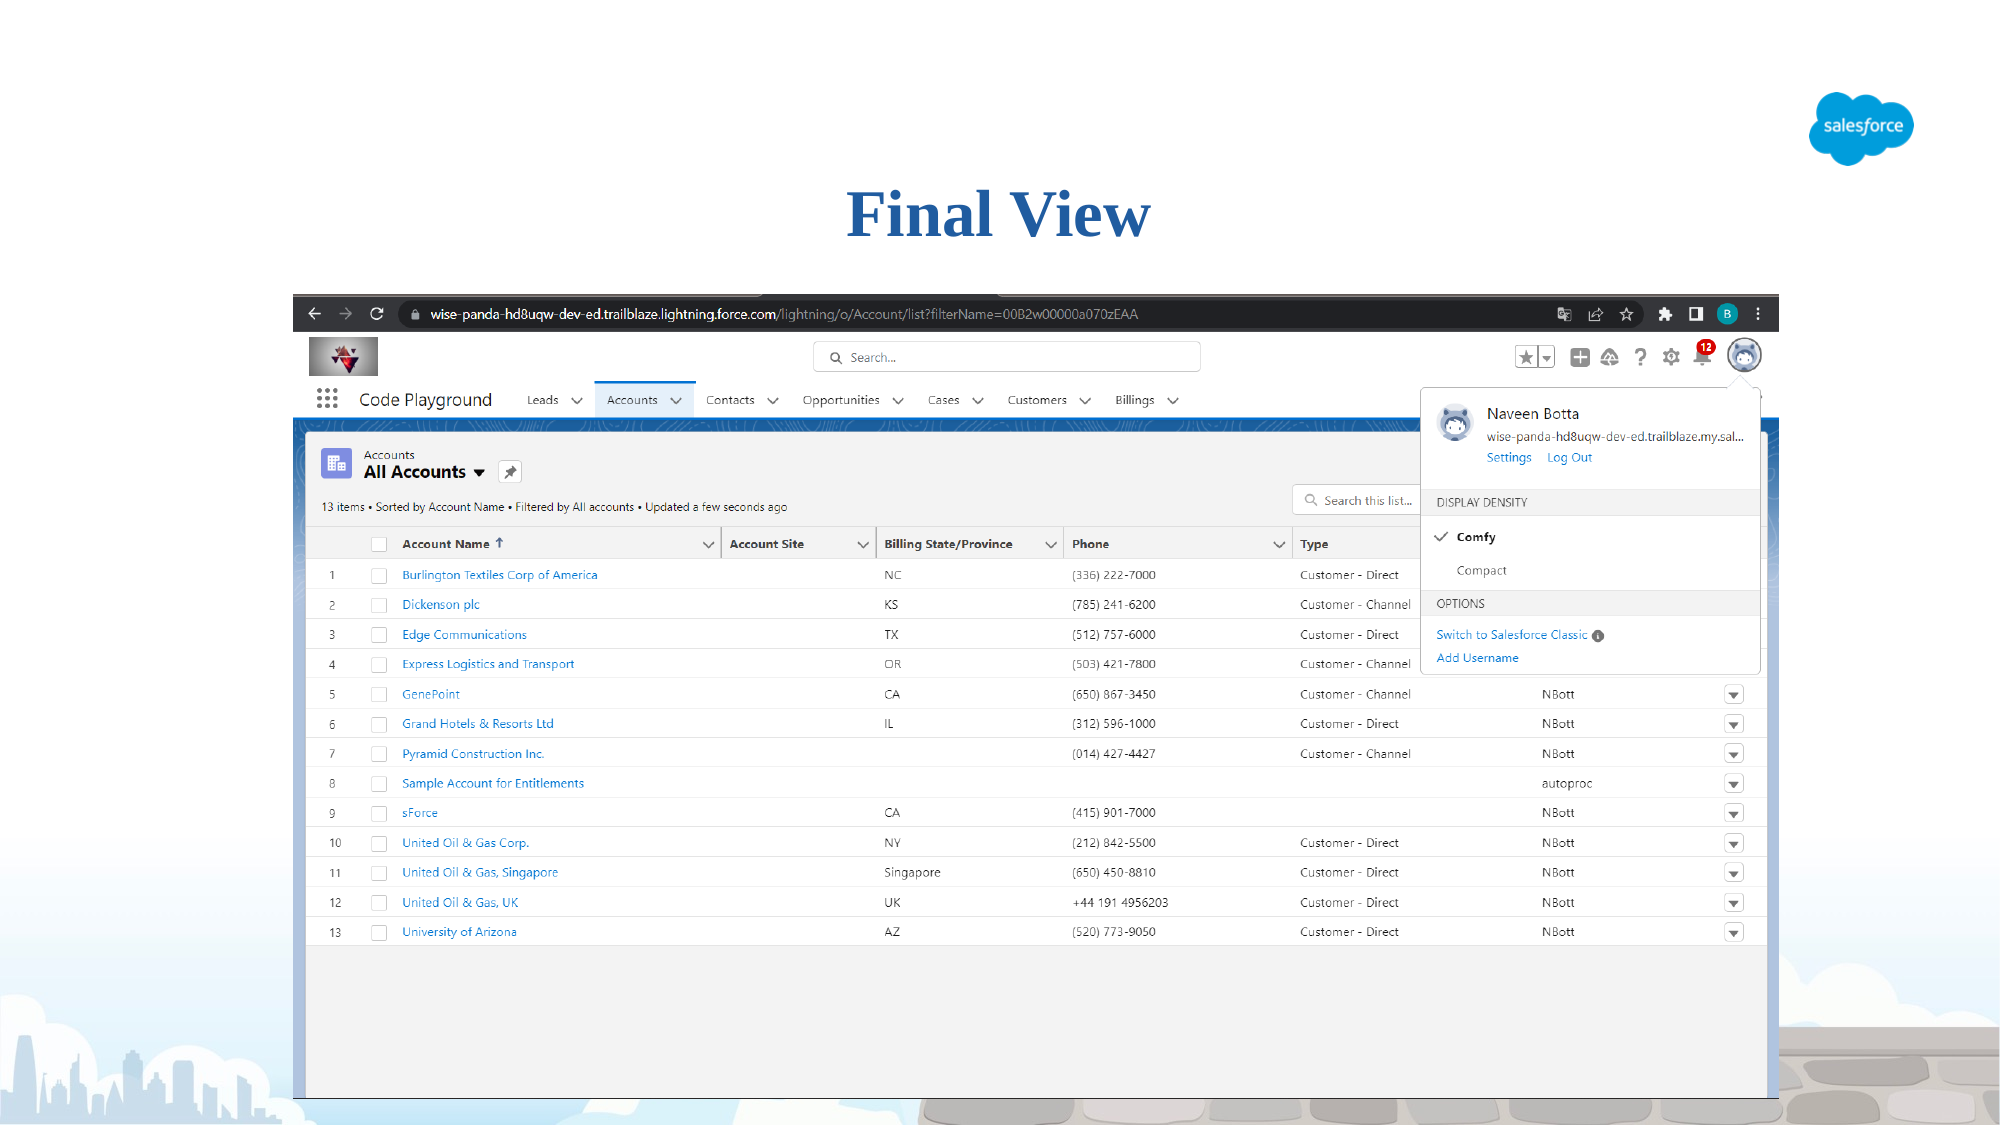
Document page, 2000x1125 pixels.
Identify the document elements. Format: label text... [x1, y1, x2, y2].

picture [0, 0, 2000, 1125]
title Final View [149, 99, 1849, 252]
